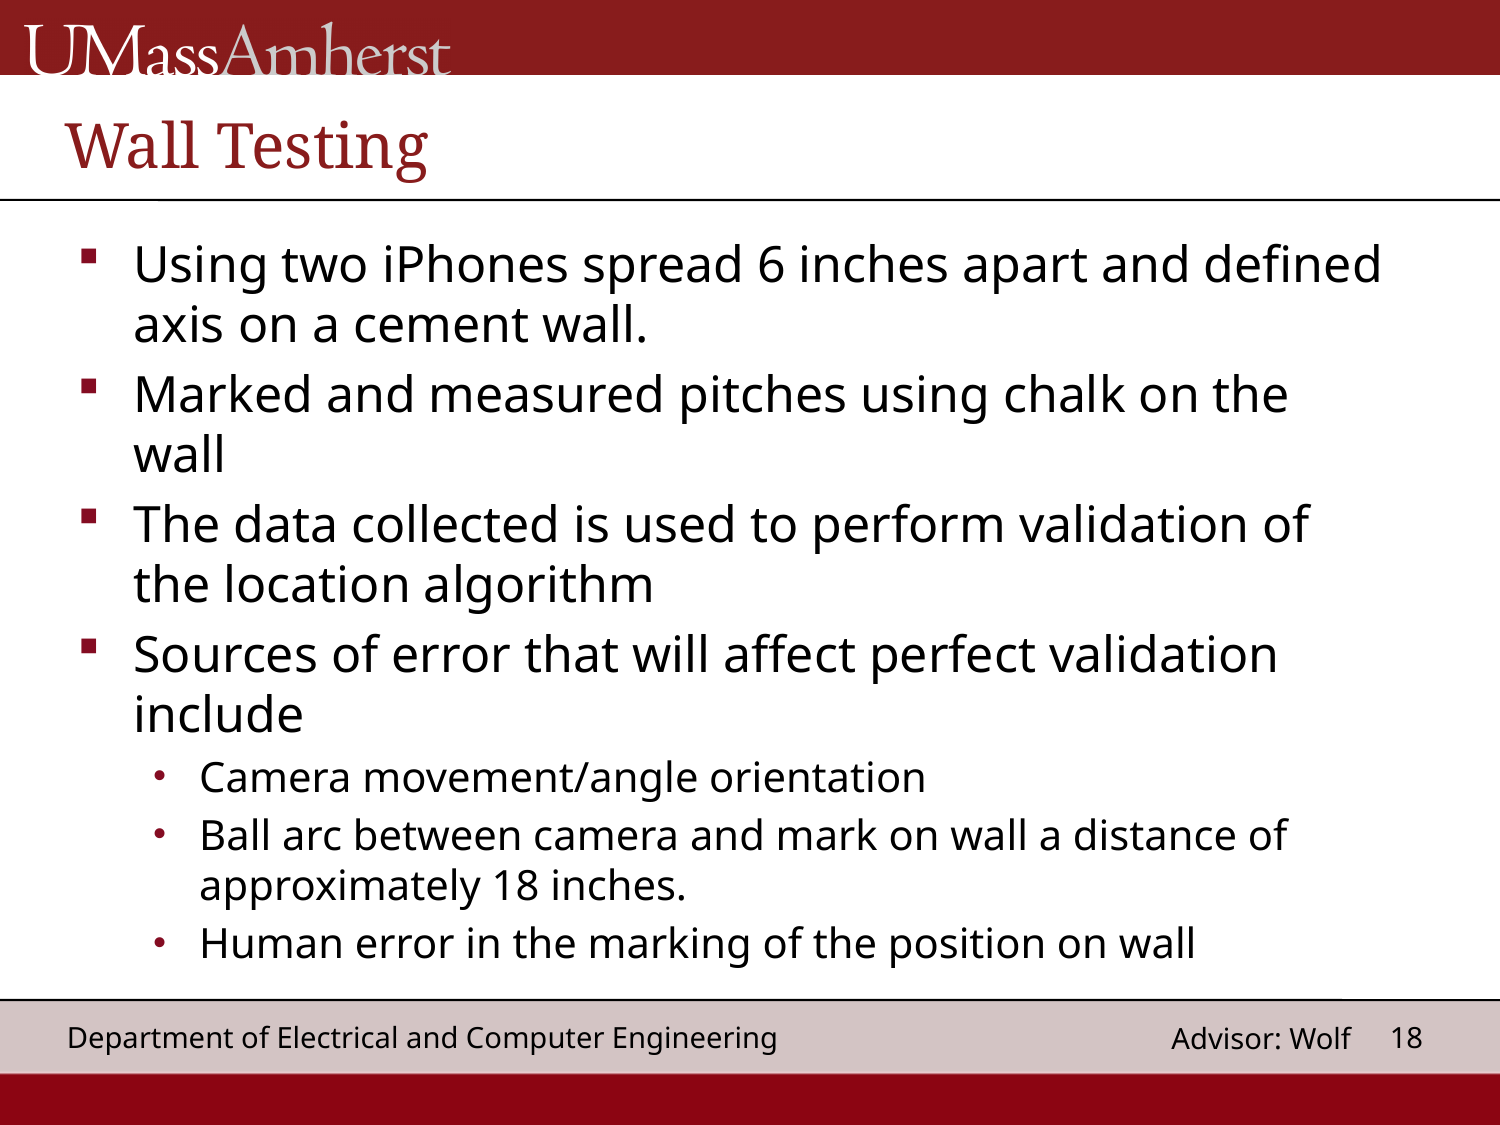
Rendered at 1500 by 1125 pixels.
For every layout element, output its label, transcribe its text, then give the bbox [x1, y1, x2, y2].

title Wall Testing [50, 99, 1500, 188]
picture [0, 1002, 1500, 1125]
list Using two iPhones spread 6 inches apart and defined axis on a cement wall. Marked and measured pitches using chalk on the wall The data collected is used to perform validation of the location algorithm Sources of error that will affect perfect validation include Camera movement/angle orientation Ball arc between camera and mark on wall a distance of approximately 18 inches. Human error in the marking of the position on wall [62, 224, 1400, 963]
picture [0, 0, 1500, 75]
